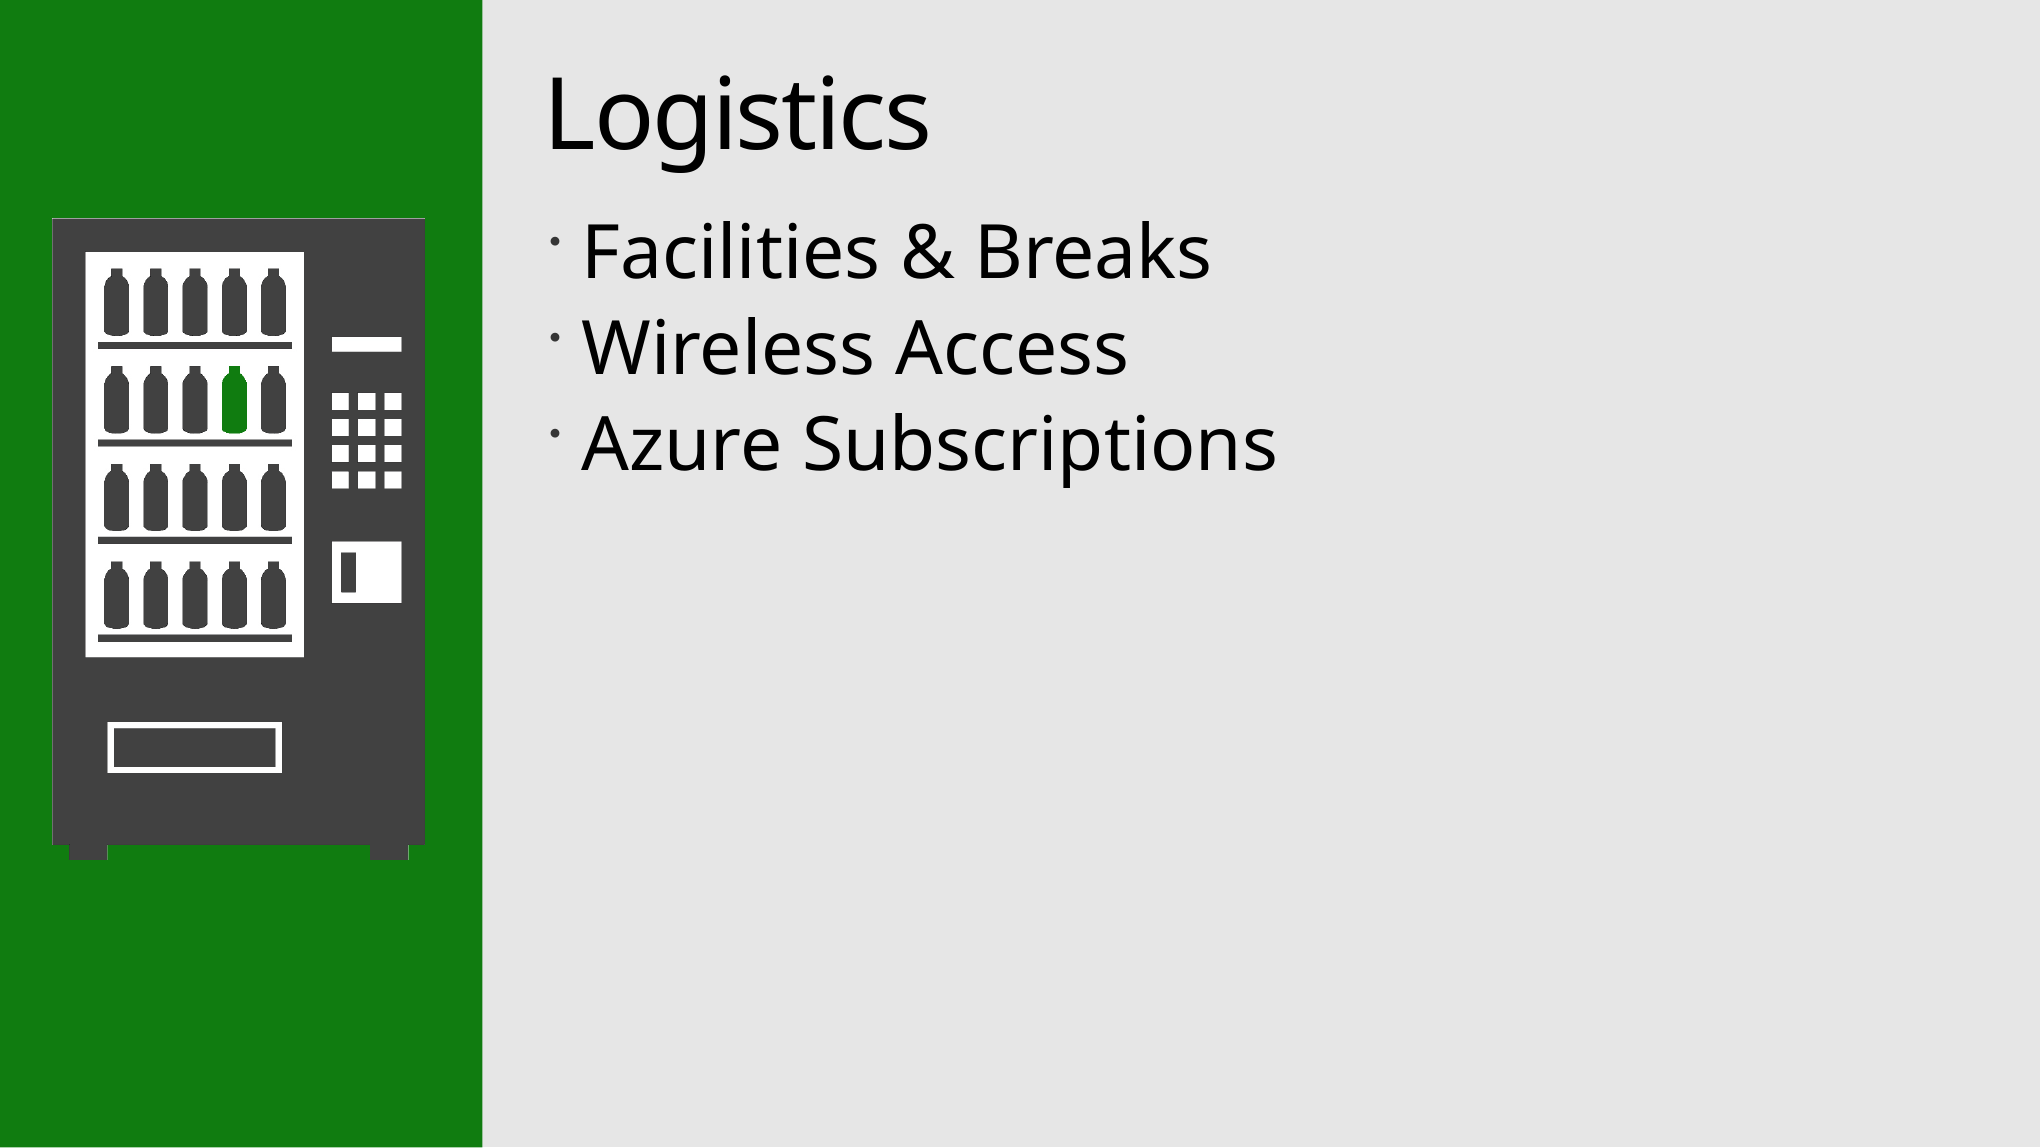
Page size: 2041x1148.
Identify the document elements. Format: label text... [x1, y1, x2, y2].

picture [28, 166, 455, 889]
text_box [0, 0, 483, 1148]
title Logistics [520, 48, 1996, 198]
list Facilities & Breaks Wireless Access Azure Subscriptions [519, 198, 1996, 611]
